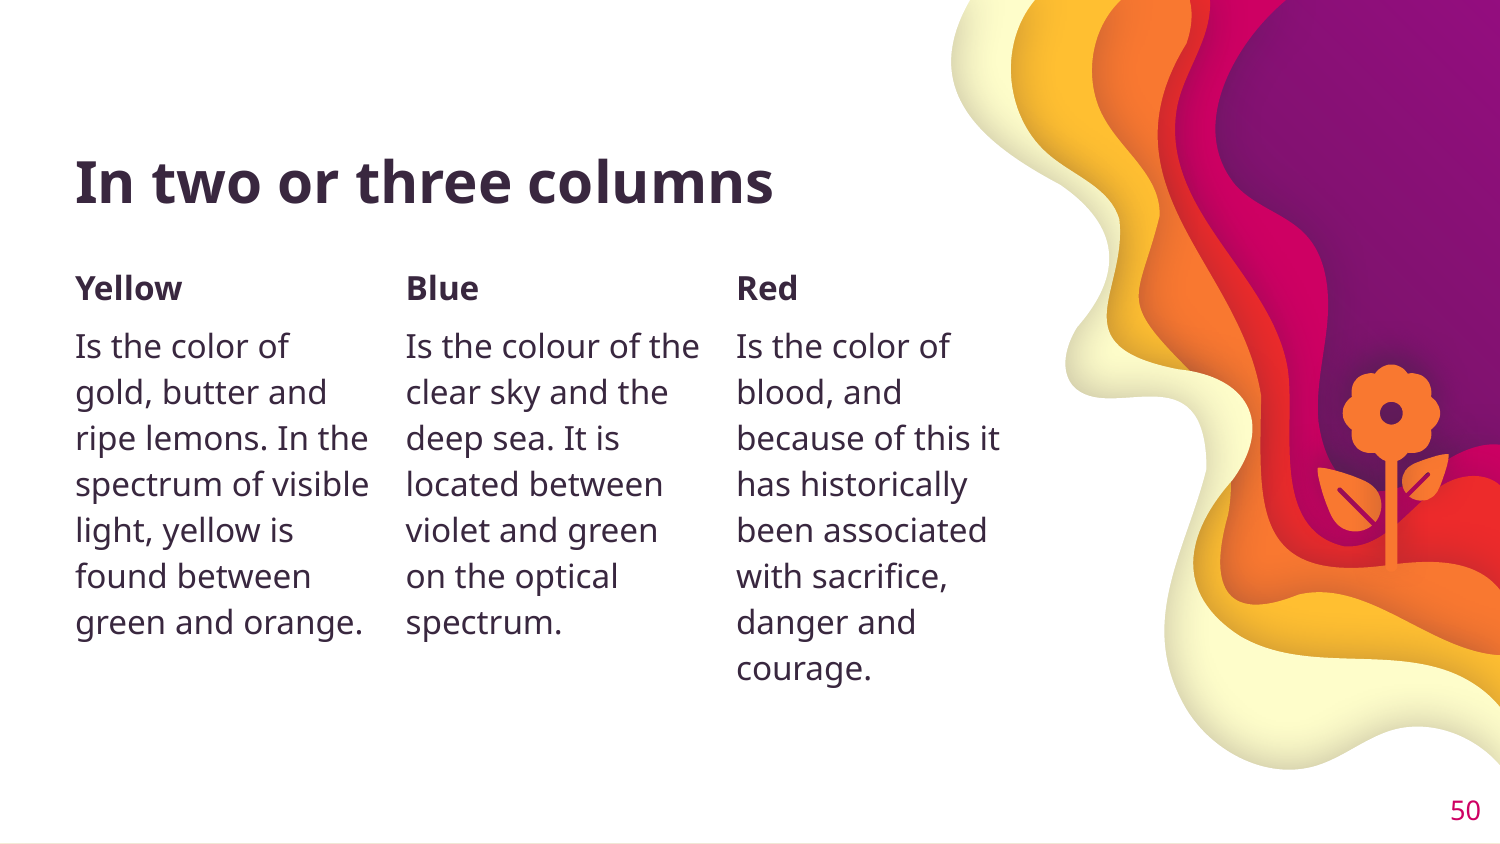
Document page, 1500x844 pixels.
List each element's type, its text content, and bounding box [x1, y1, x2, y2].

list Red Is the color of blood, and because of this it has historically been associated with sacrifice, danger and courage. [736, 261, 1033, 744]
slide_number 50 [1391, 779, 1482, 844]
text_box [1317, 364, 1449, 572]
title In two or three columns [75, 97, 931, 215]
list Blue Is the colour of the clear sky and the deep sea. It is located between violet and green on the optical spectrum. [405, 261, 703, 744]
list Yellow Is the color of gold, butter and ripe lemons. In the spectrum of visible light, yellow is found between green and orange. [75, 261, 372, 744]
